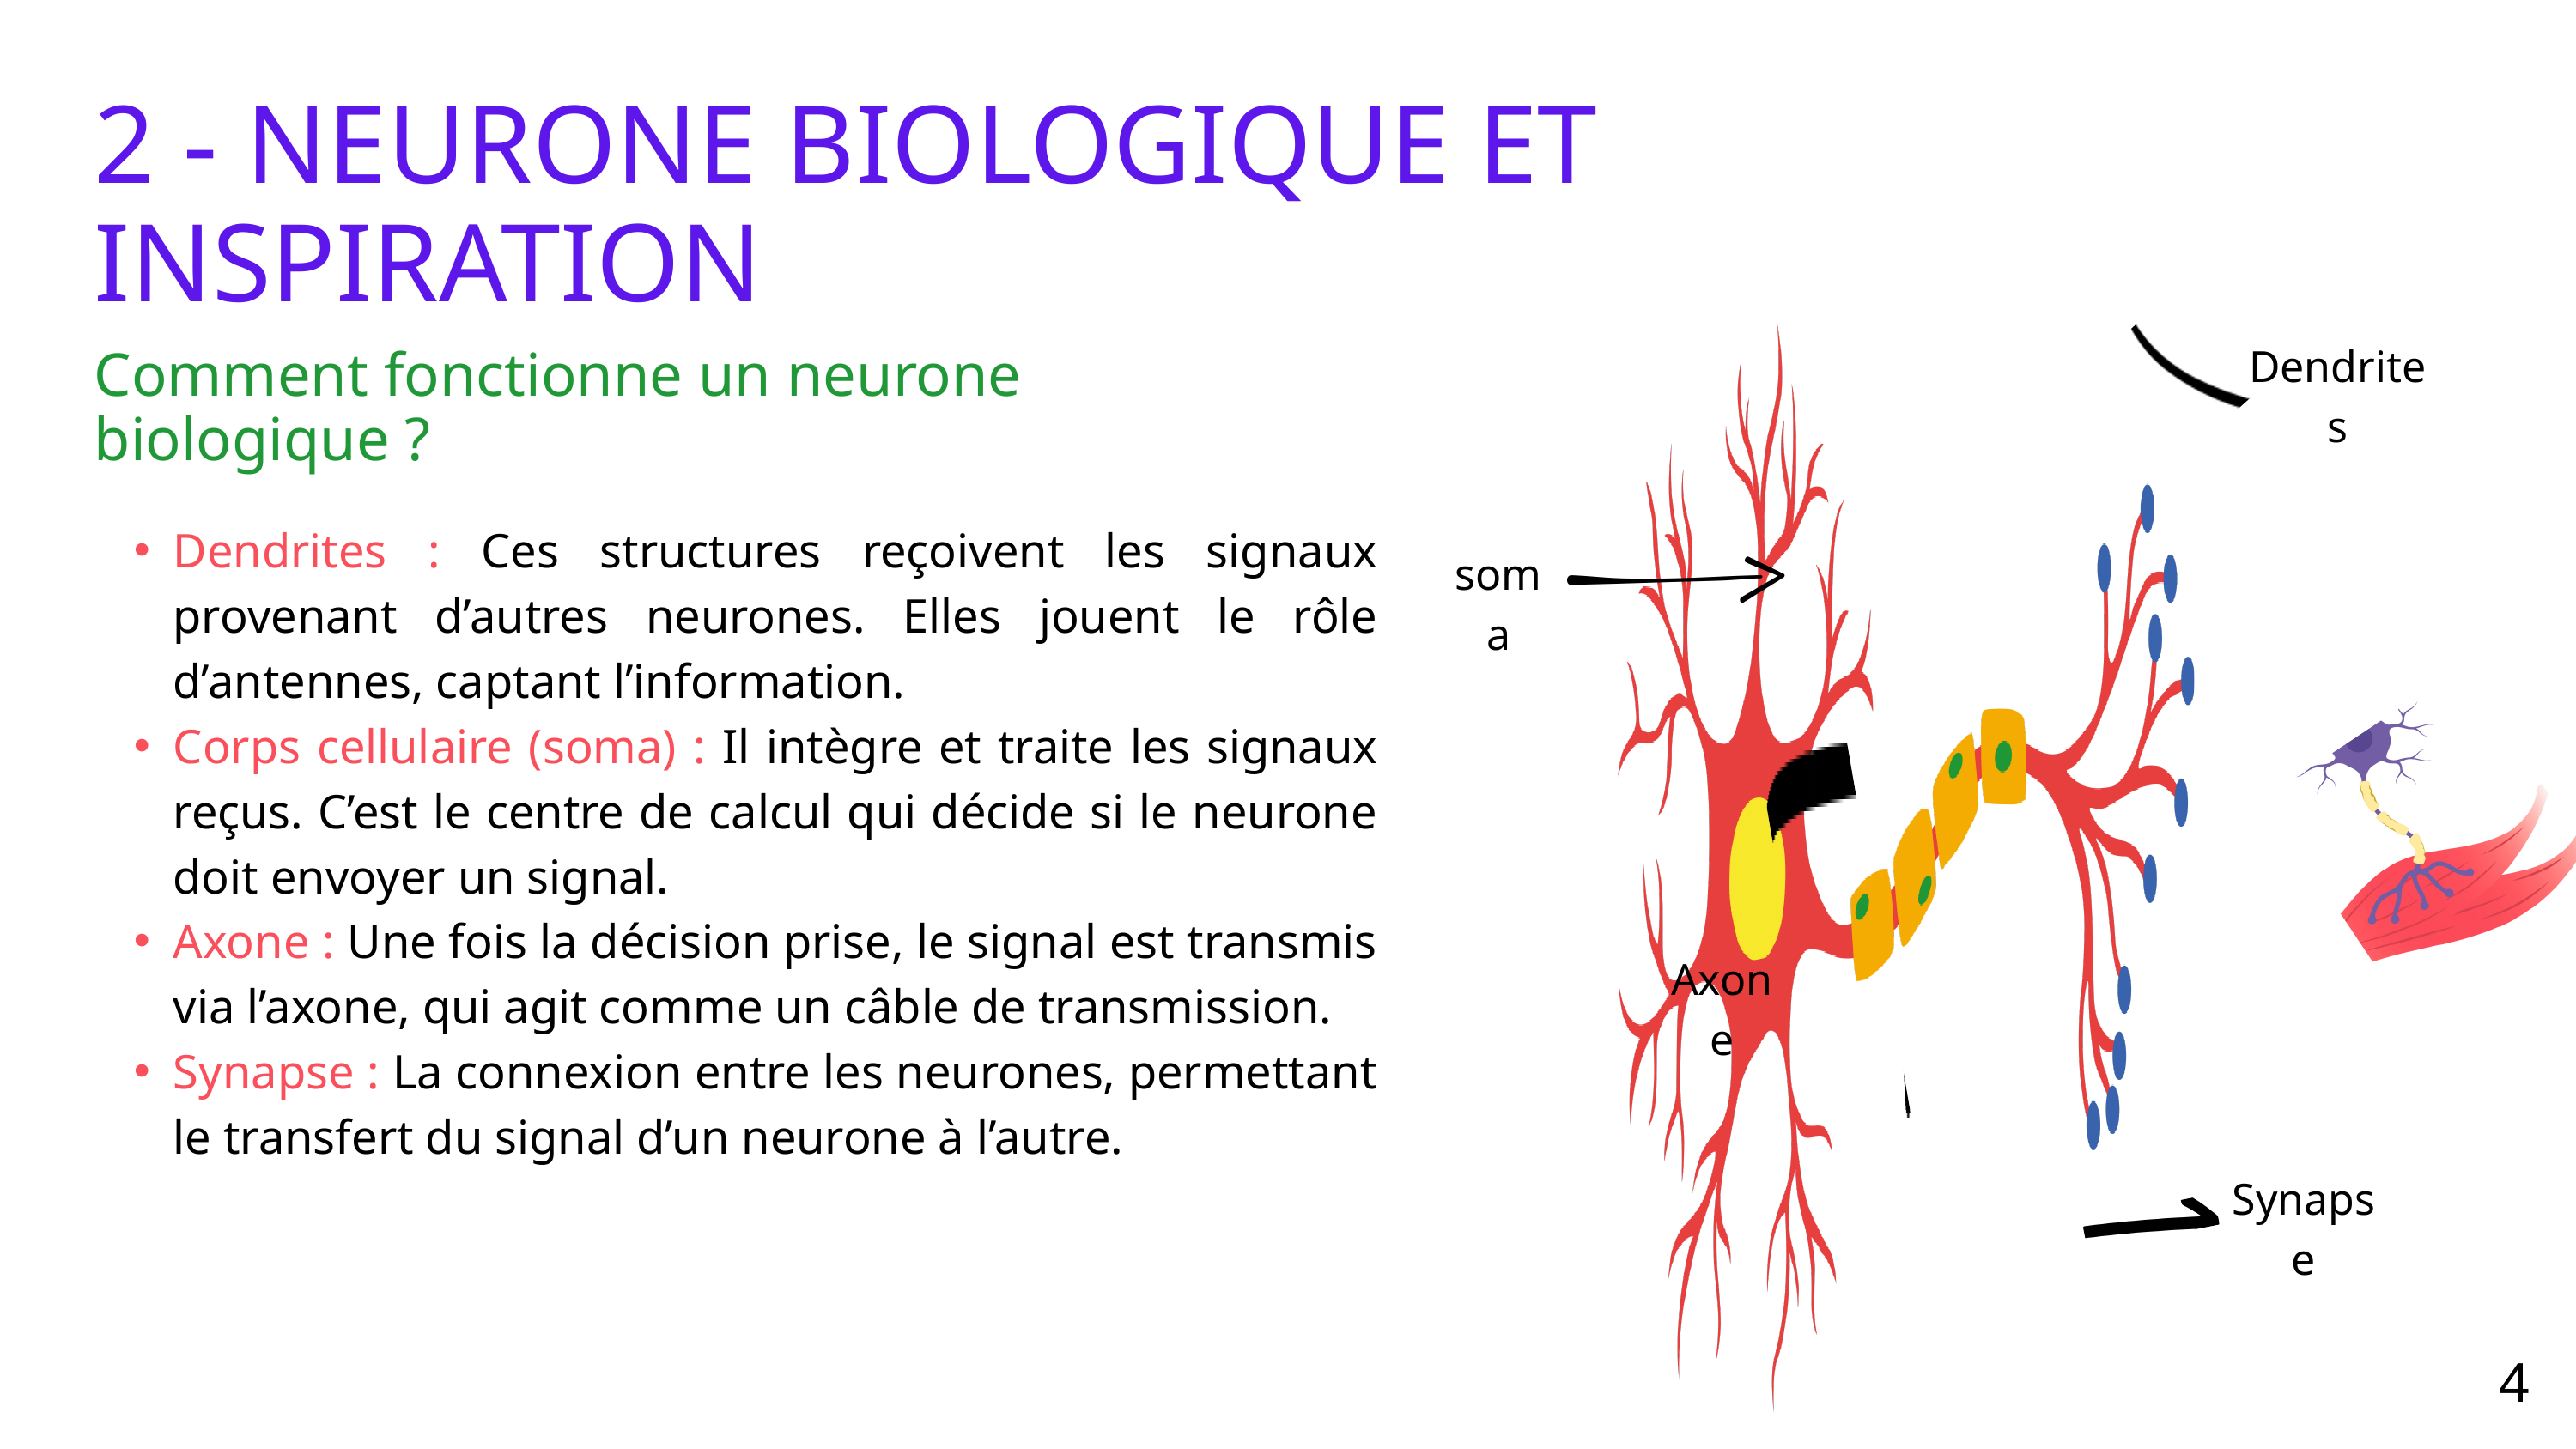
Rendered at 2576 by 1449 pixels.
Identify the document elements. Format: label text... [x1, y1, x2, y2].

text_box Dendrites [2245, 330, 2432, 452]
text_box [1757, 735, 1917, 1167]
text_box [2081, 1193, 2220, 1251]
text_box [1565, 555, 1785, 604]
text_box soma [1444, 538, 1552, 659]
text_box 2 - NEURONE BIOLOGIQUE ET INSPIRATION [94, 87, 2091, 324]
text_box [2263, 665, 2576, 1002]
text_box Synapse [2221, 1163, 2387, 1284]
text_box [1618, 322, 2195, 1413]
text_box Dendrites : Ces structures reçoivent les signaux provenant d’autres neurones. Elles jouent le rôle d’antennes, captant l’information. Corps cellulaire (soma) : Il intègre et traite les signaux reçus. C’est le centre de calcul qui décide si le neurone doit envoyer un signal. Axone : Une fois la décision prise, le signal est transmis via l’axone, qui agit comme un câble de transmission. Synapse : La connexion entre les neurones, permettant le transfert du signal d’un neurone à l’autre. [94, 512, 1379, 1234]
text_box Axone [1658, 943, 1785, 1064]
text_box 4 [2499, 1354, 2529, 1414]
text_box Comment fonctionne un neurone biologique ? [94, 343, 1352, 473]
text_box [2101, 221, 2338, 453]
